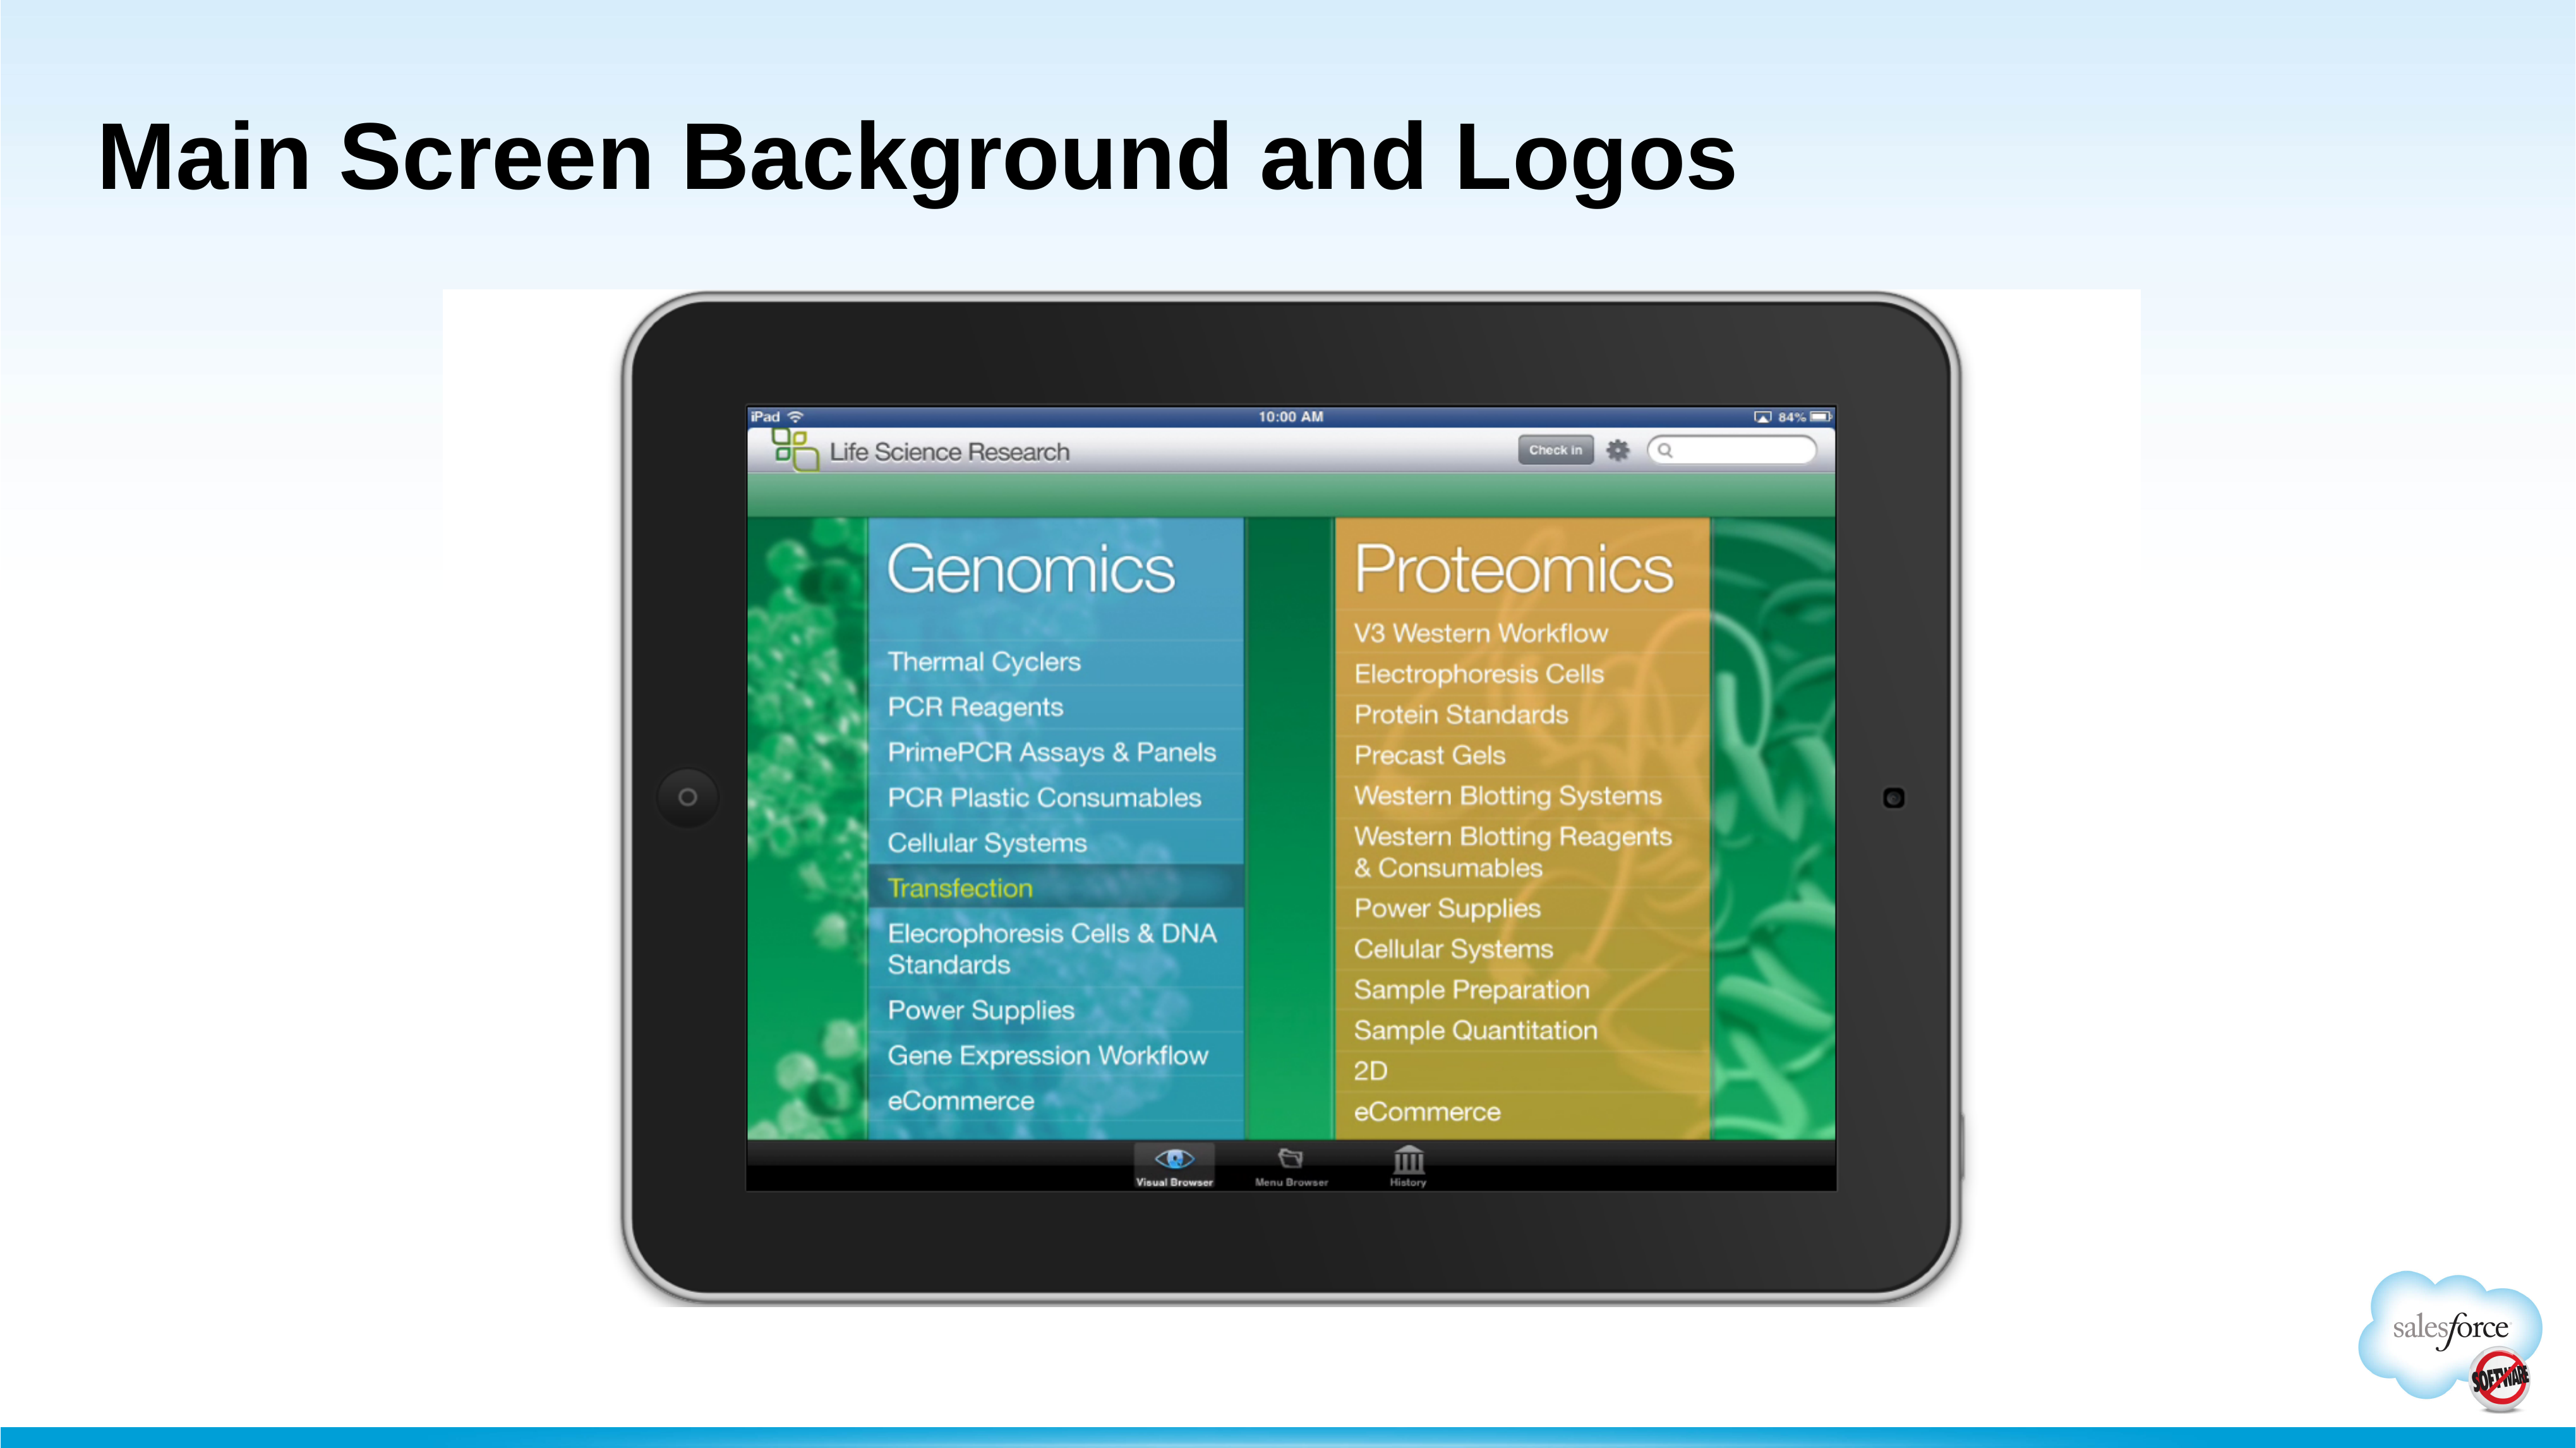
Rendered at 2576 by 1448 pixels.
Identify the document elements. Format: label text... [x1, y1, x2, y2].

title Main Screen Background and Logos [88, 54, 2407, 248]
picture [1, 0, 2576, 1448]
